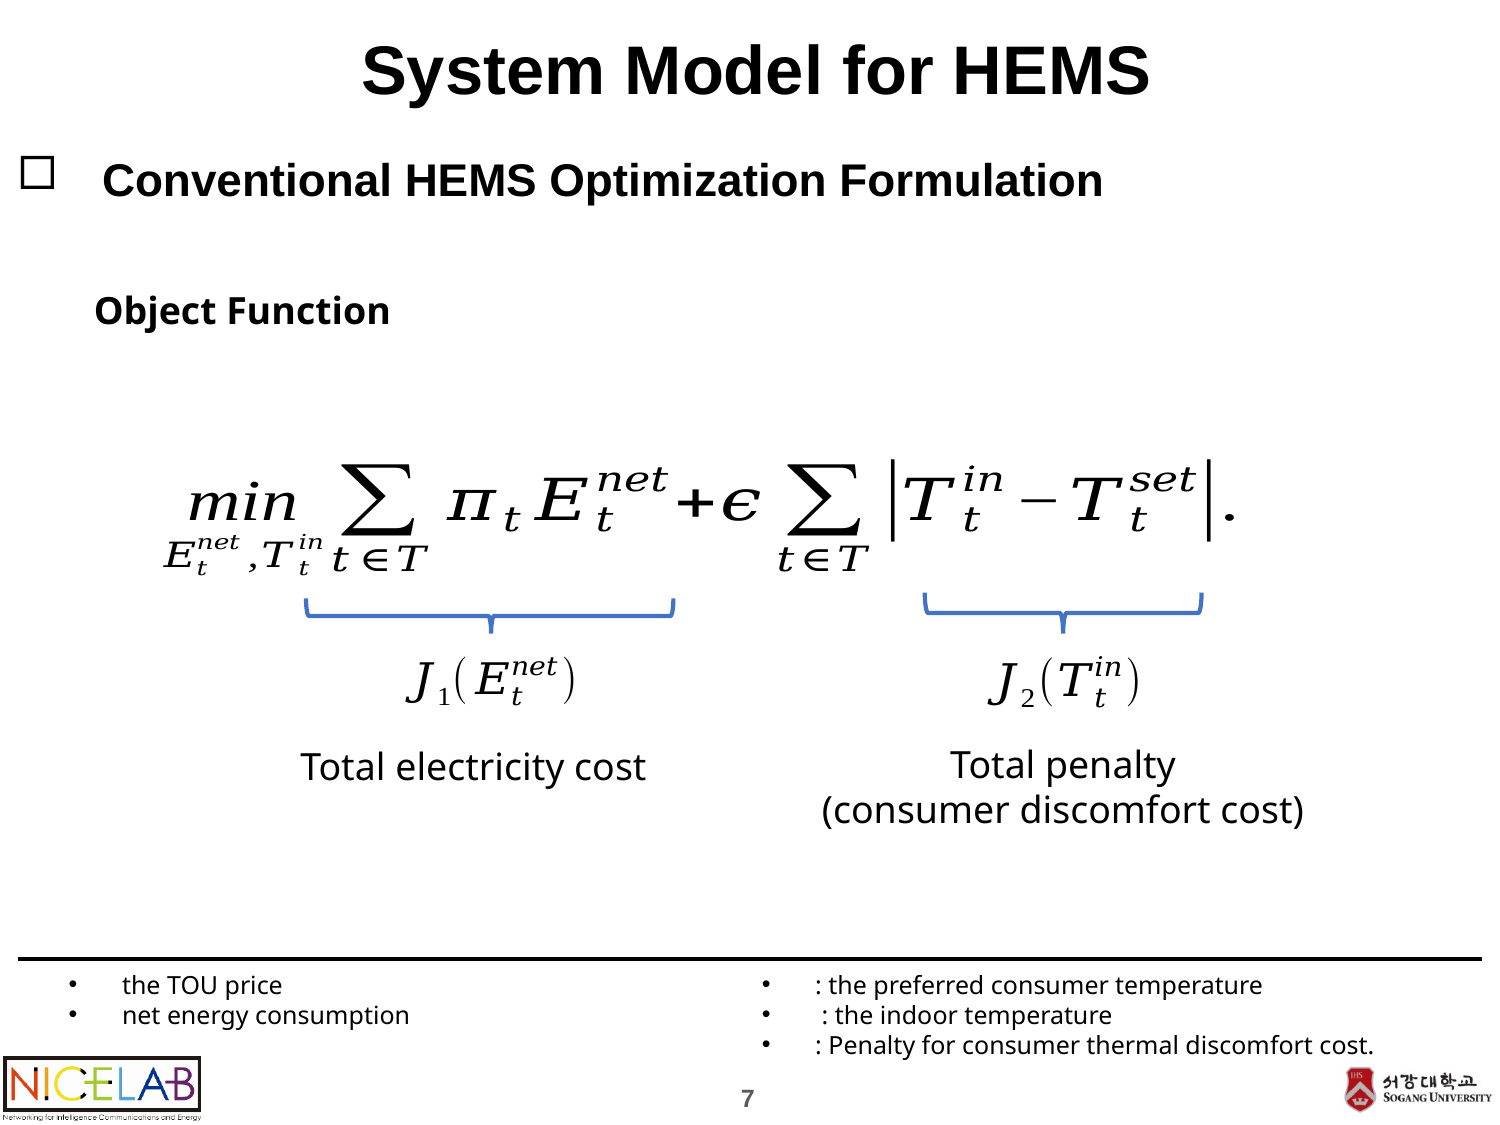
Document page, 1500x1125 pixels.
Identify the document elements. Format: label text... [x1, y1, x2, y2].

text_box [924, 592, 1203, 634]
text_box Total electricity cost [285, 735, 694, 796]
text_box Object Function [79, 280, 407, 340]
text_box [305, 598, 674, 634]
text_box Total penalty (consumer discomfort cost) [807, 733, 1320, 839]
picture [3, 1056, 201, 1121]
text_box Conventional HEMS Optimization Formulation [0, 138, 1500, 222]
picture [1339, 1066, 1496, 1113]
title System Model for HEMS [87, 14, 1425, 131]
